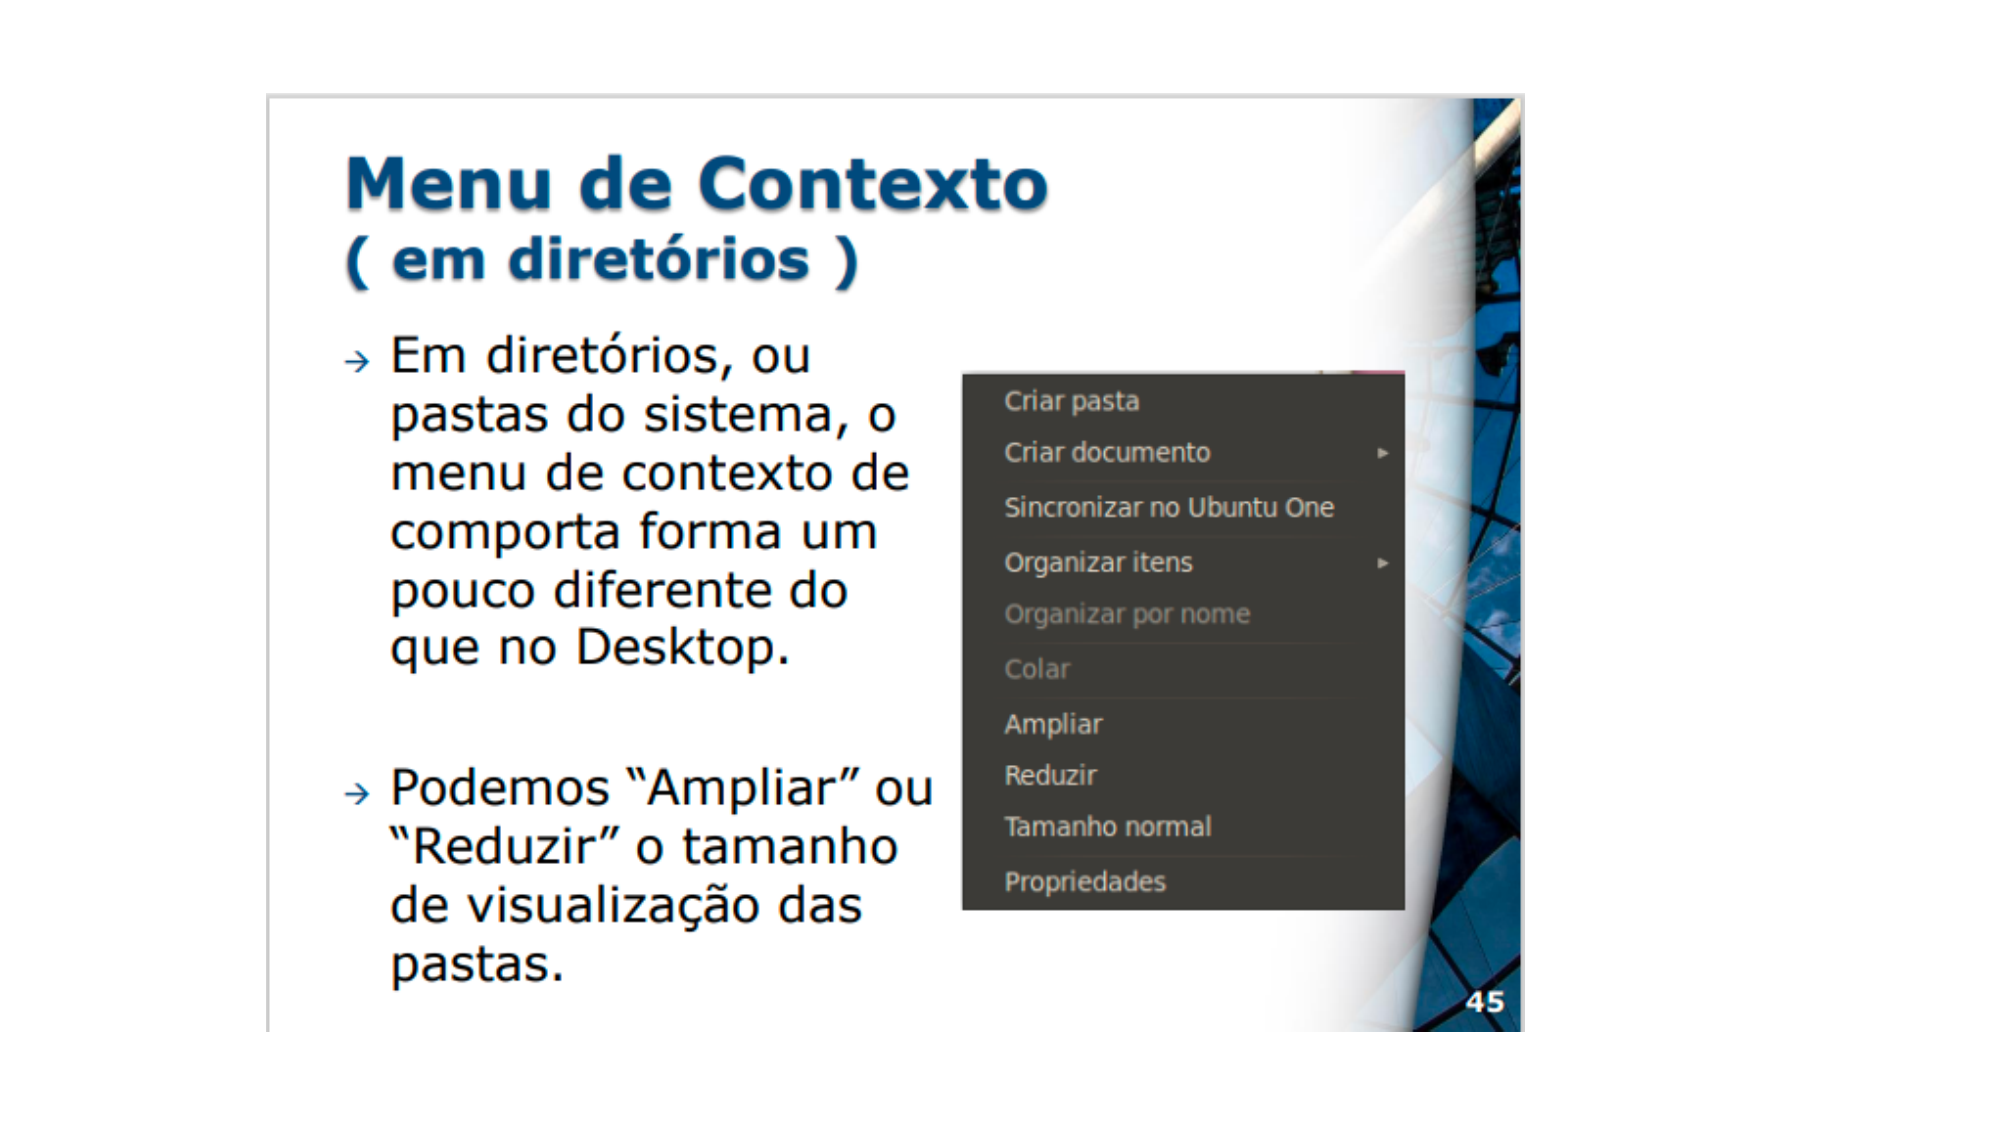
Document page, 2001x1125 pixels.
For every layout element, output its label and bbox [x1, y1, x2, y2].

picture [266, 93, 1525, 1032]
